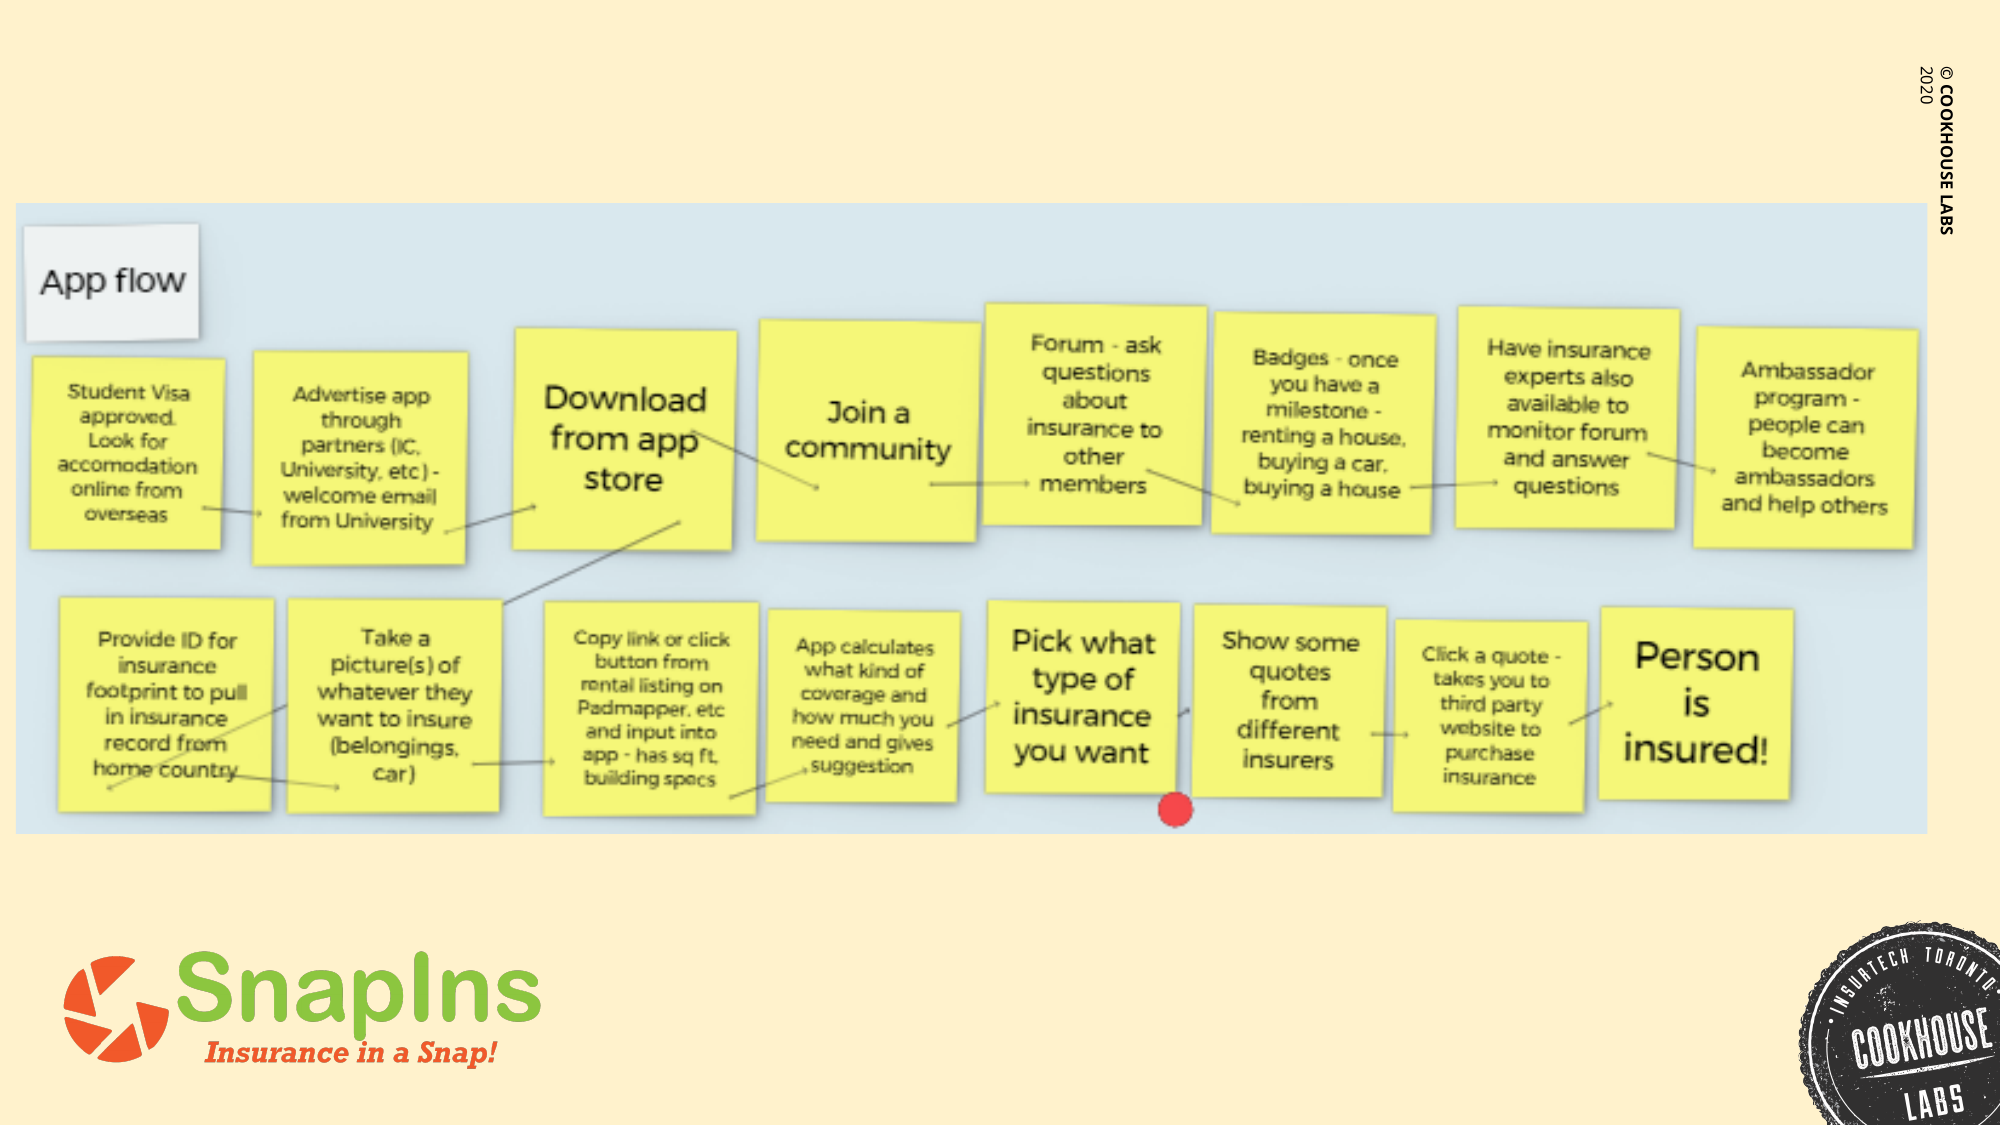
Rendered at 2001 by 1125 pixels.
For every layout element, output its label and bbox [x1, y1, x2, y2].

picture [44, 938, 558, 1079]
picture [15, 203, 1928, 834]
picture [1797, 920, 2000, 1125]
